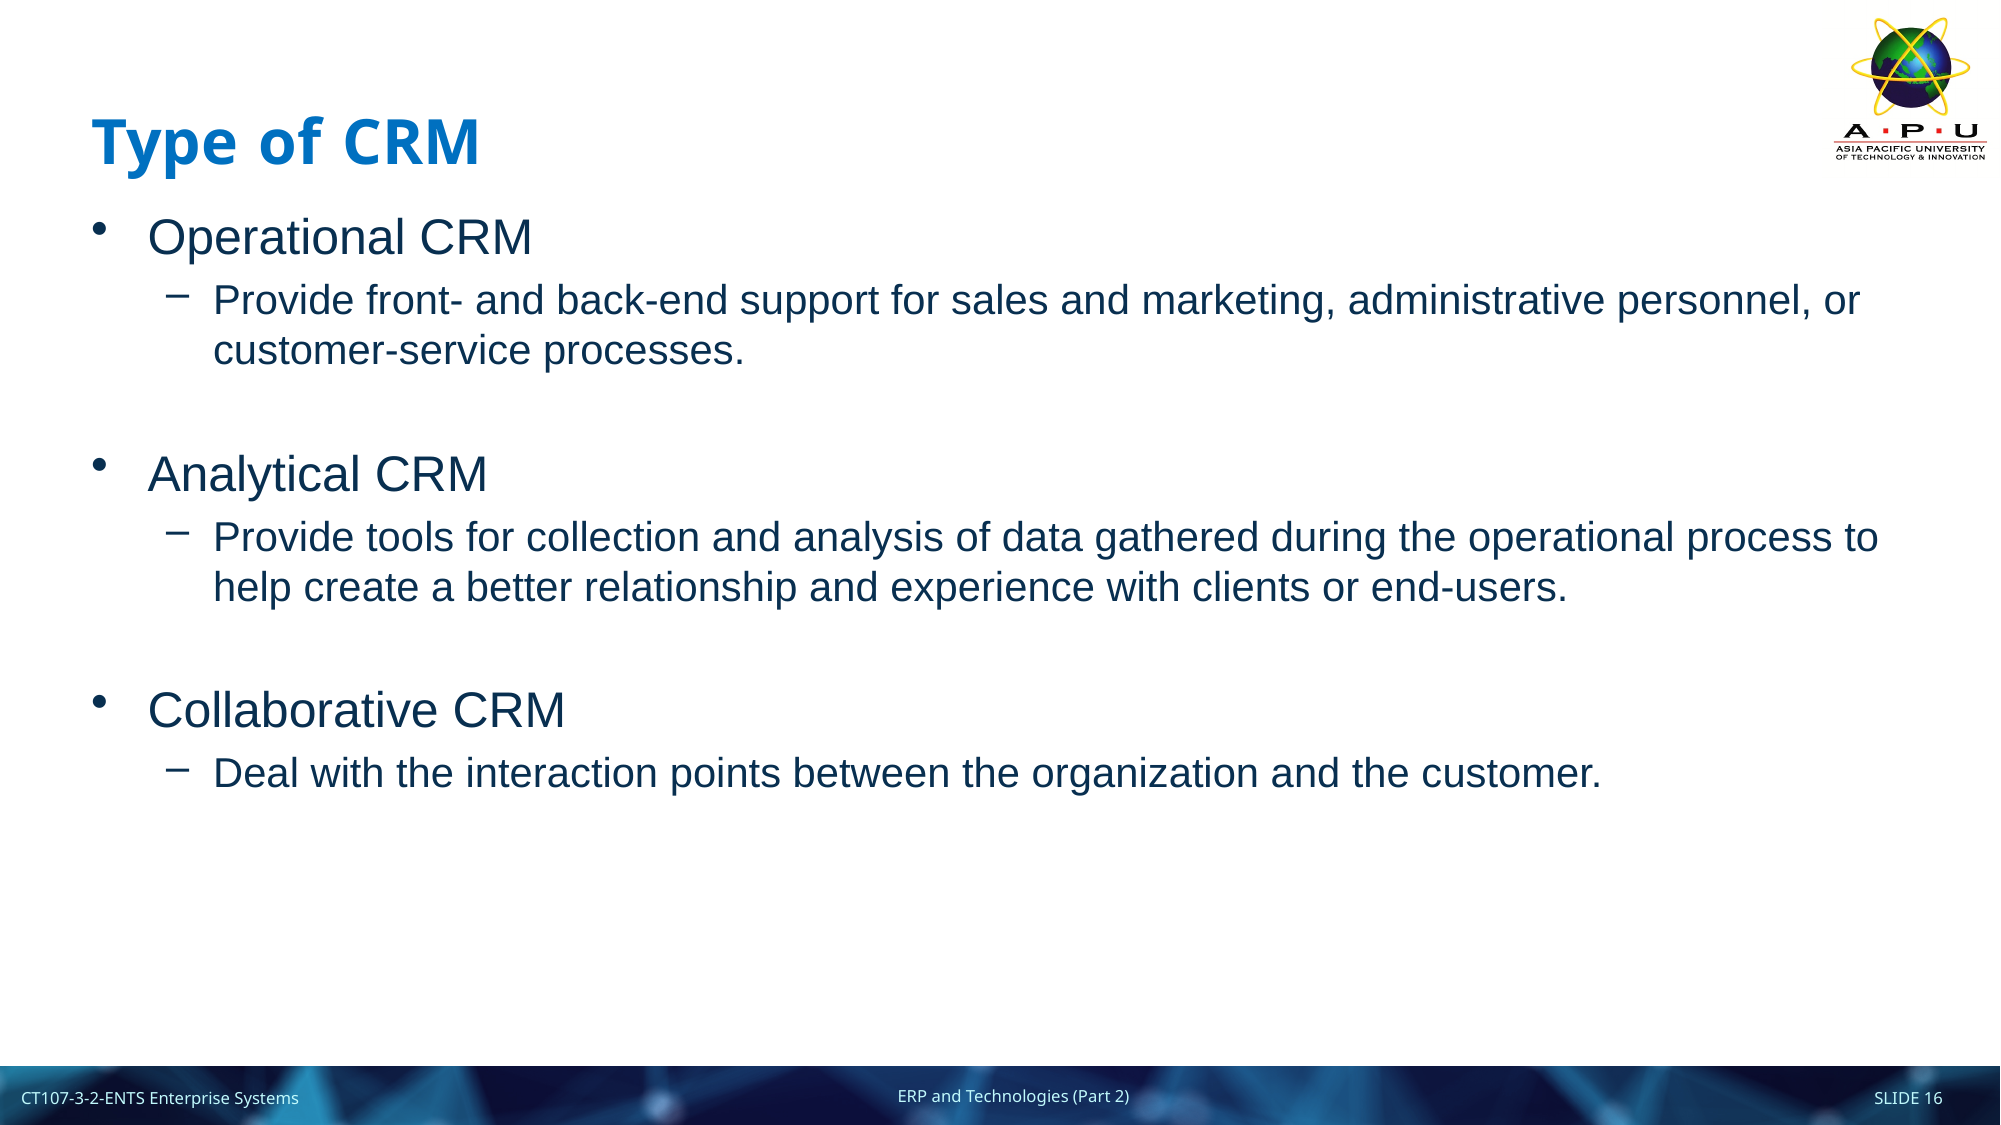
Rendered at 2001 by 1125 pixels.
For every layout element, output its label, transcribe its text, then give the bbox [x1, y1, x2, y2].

text_box Type of CRM [76, 72, 1400, 197]
text_box Operational CRM Provide front- and back-end support for sales and marketing, administrative personnel, or customer-service processes. Analytical CRM Provide tools for collection and analysis of data gathered during the operational process to help create a better relationship and experience with clients or end-users. Collaborative CRM Deal with the interaction points between the organization and the customer. [76, 197, 1975, 948]
picture [1822, 0, 2000, 178]
picture [0, 1066, 2000, 1125]
